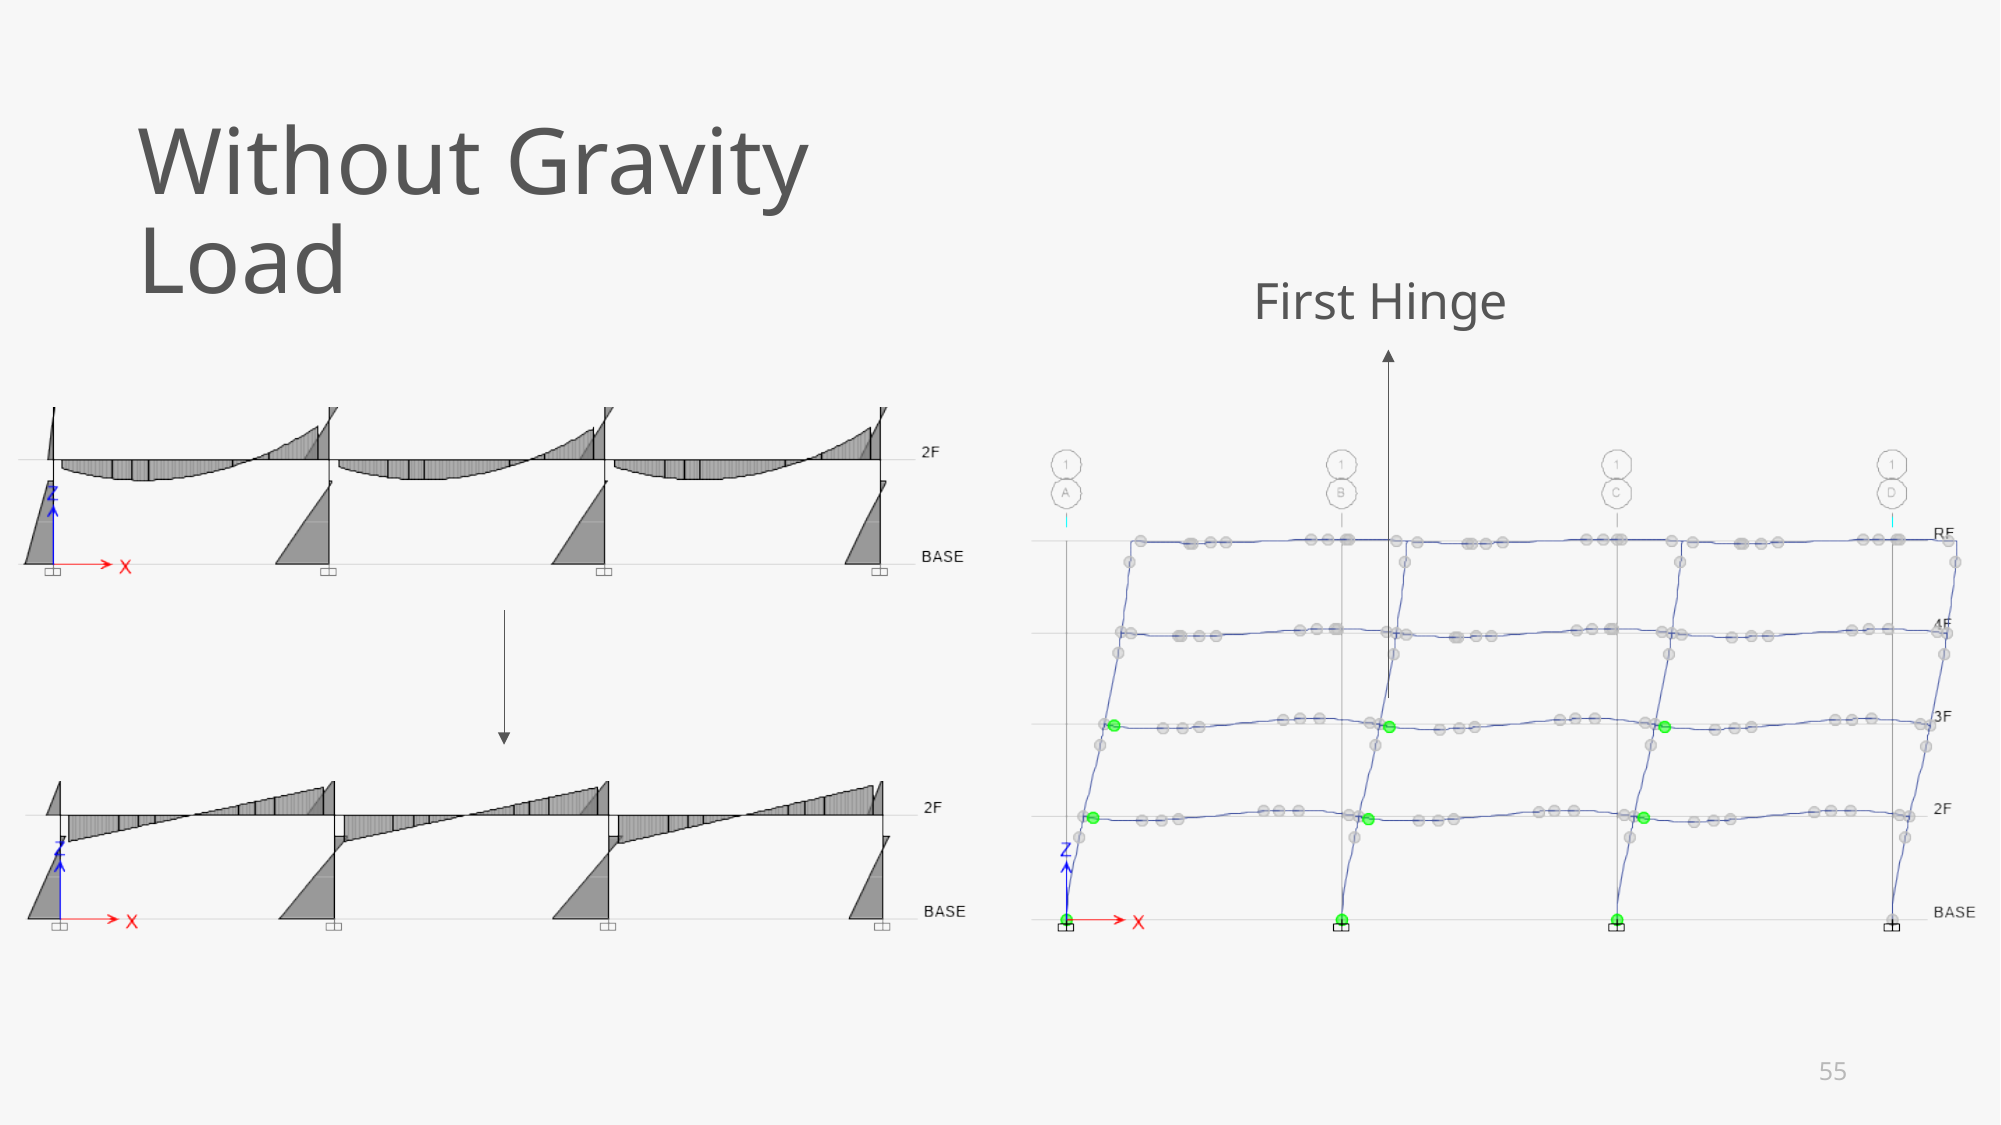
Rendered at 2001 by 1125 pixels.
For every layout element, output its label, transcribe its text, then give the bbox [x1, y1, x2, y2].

text_box First Hinge [1253, 250, 1524, 337]
picture [0, 781, 977, 955]
slide_number 55 [1412, 1042, 1863, 1103]
picture [4, 407, 982, 599]
picture [1006, 423, 2000, 971]
list Without Gravity Load [137, 108, 1023, 224]
